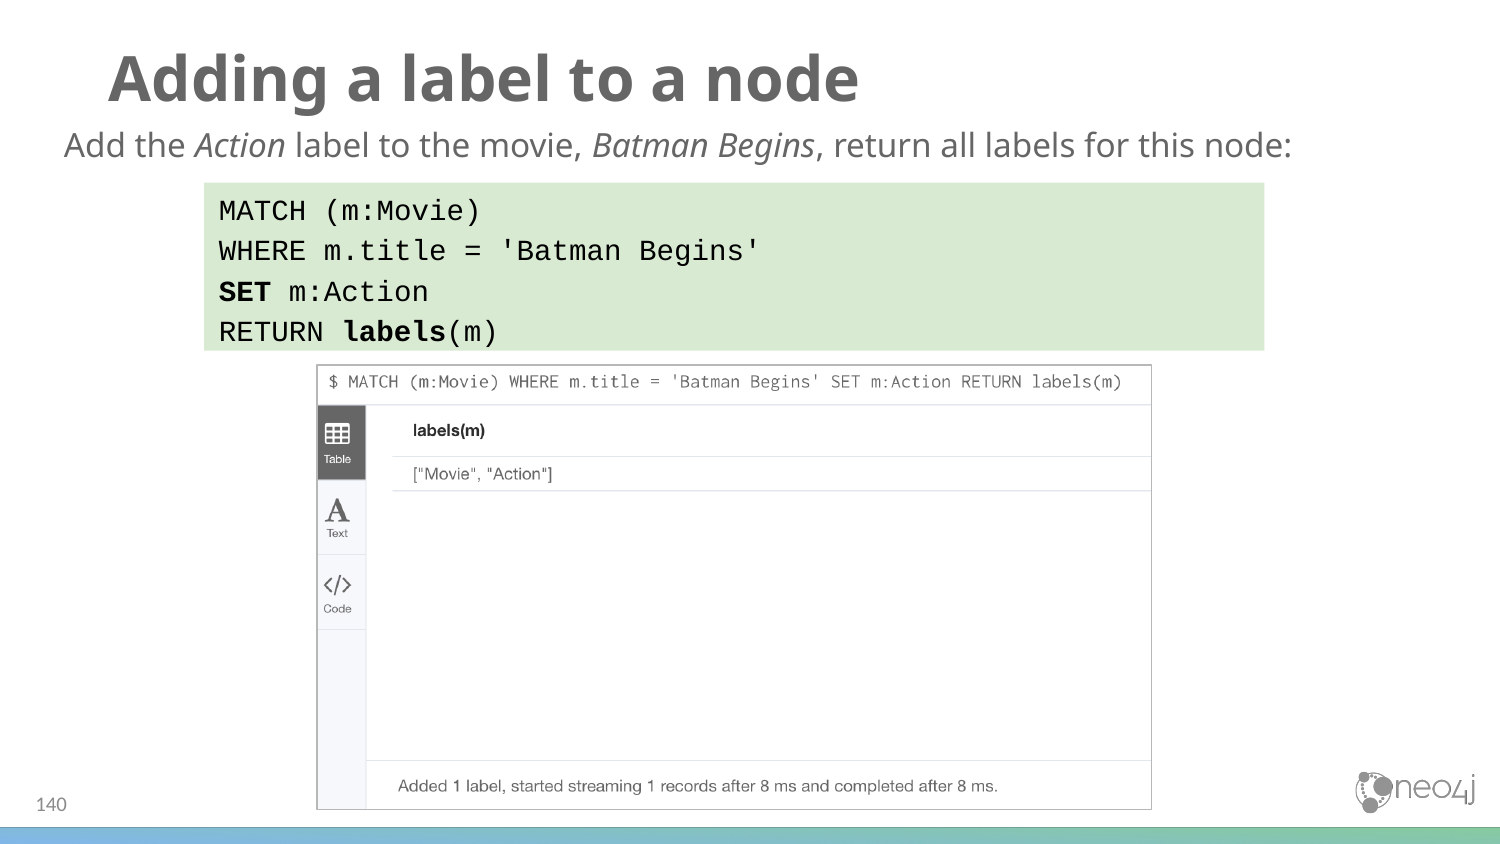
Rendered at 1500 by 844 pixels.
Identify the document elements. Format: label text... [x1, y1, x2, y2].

title Adding a label to a node [93, 24, 1420, 105]
picture [1352, 767, 1479, 818]
text_box MATCH (m:Movie) WHERE m.title = 'Batman Begins' SET m:Action RETURN labels(m) [204, 216, 1265, 351]
slide_number ‹#› [16, 780, 87, 826]
picture [0, 826, 1500, 844]
picture [317, 365, 1151, 810]
list Add the Action label to the movie, Batman Begins, return all labels for this node: [49, 105, 1420, 216]
